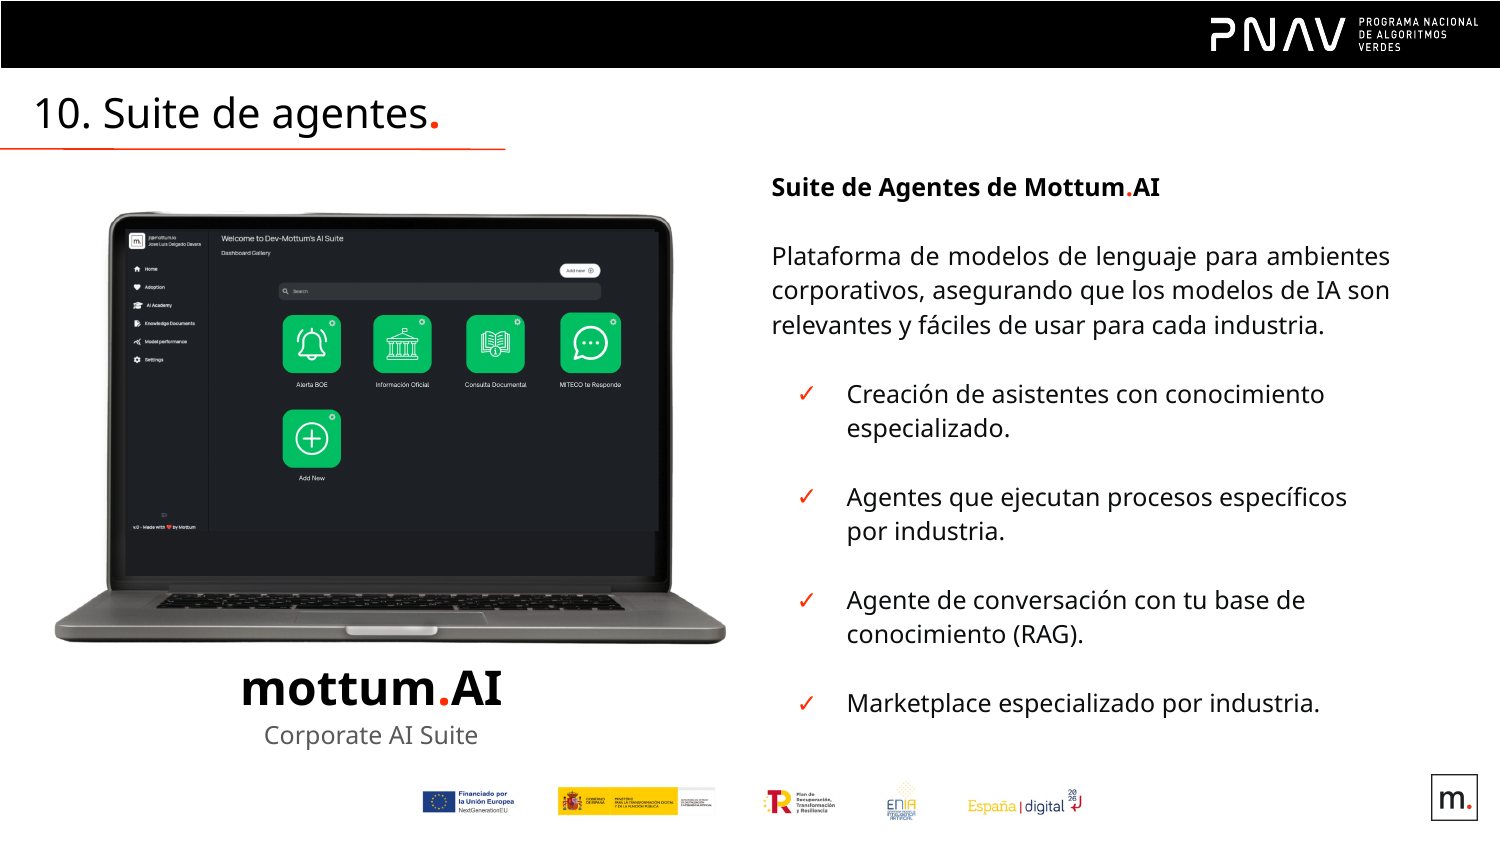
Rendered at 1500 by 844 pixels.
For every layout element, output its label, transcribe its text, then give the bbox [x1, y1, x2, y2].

picture [413, 781, 1089, 822]
picture [127, 232, 659, 532]
text_box 10. Suite de agentes. [17, 79, 1114, 137]
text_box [53, 197, 733, 647]
text_box Suite de Agentes de Mottum.AI Plataforma de modelos de lenguaje para ambientes corporativos, asegurando que los modelos de IA son relevantes y fáciles de usar para cada industria. Creación de asistentes con conocimiento especializado. Agentes que ejecutan procesos específicos por industria. Agente de conversación con tu base de conocimiento (RAG). Marketplace especializado por industria. [756, 152, 1407, 733]
picture [1431, 773, 1478, 821]
text_box mottum.AI Corporate AI Suite [125, 654, 618, 765]
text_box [1, 1, 1500, 68]
